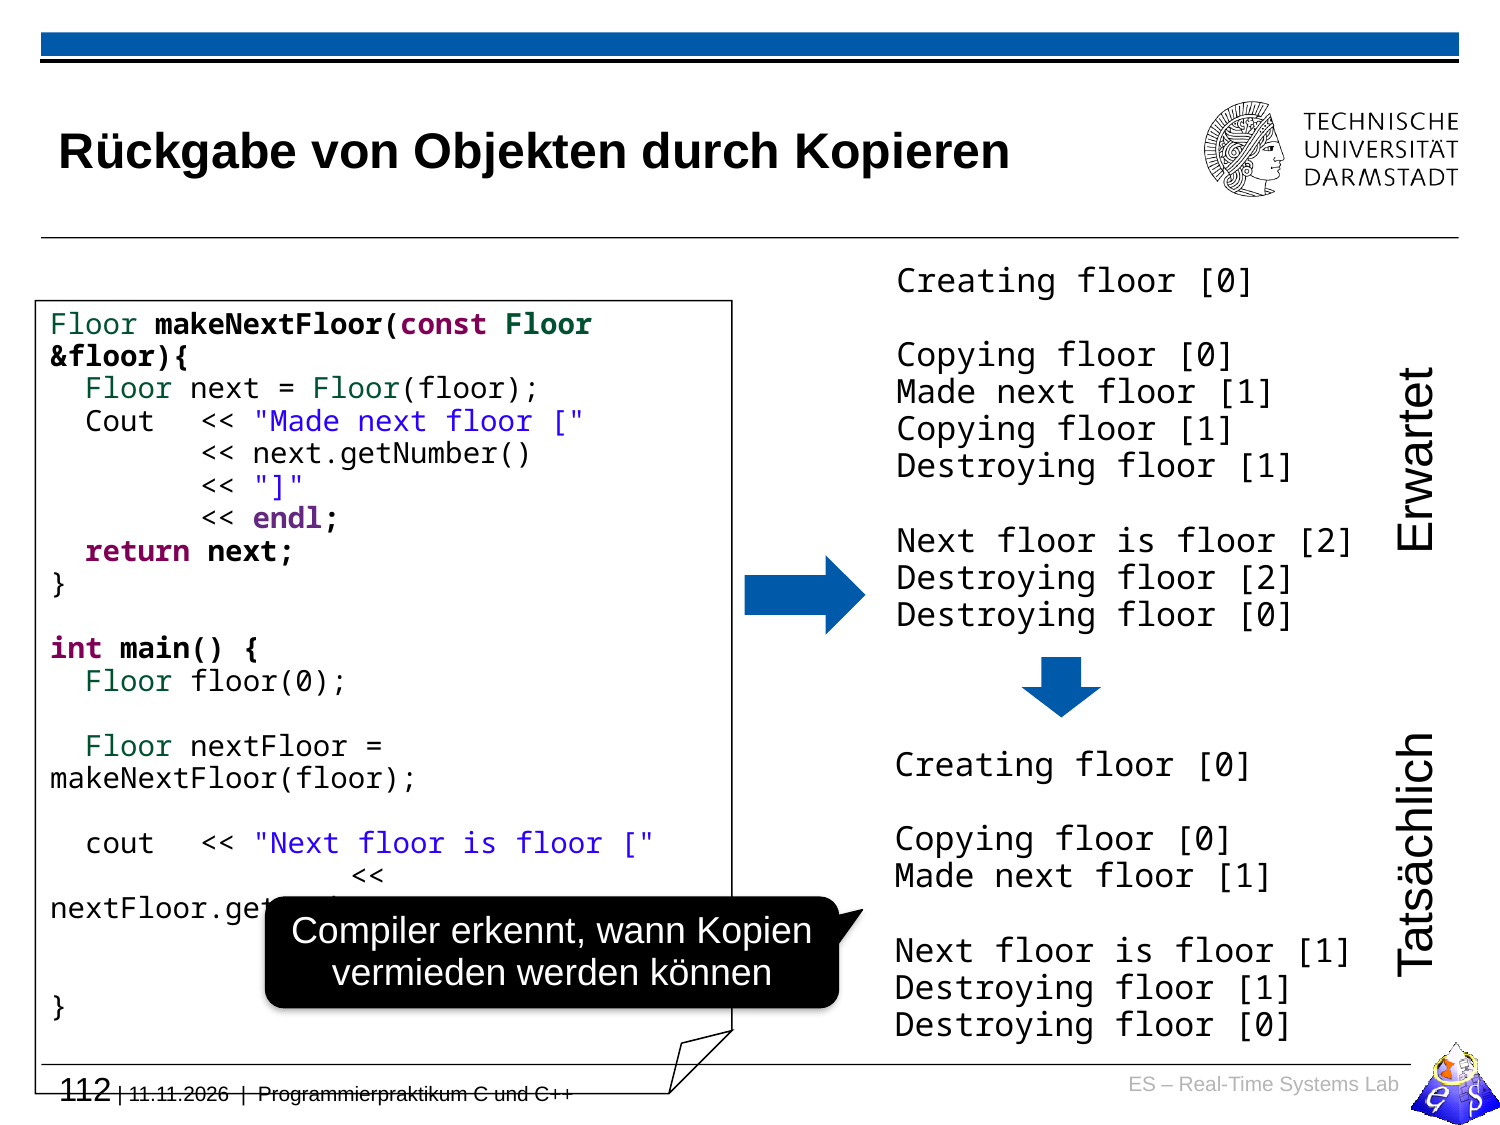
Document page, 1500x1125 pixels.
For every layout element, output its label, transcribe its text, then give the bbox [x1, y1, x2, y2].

text_box Creating floor [0] Copying floor [0] Made next floor [1] Next floor is floor [1] Destroying floor [1] Destroying floor [0] [879, 739, 1400, 1051]
text_box [744, 555, 866, 635]
text_box Creating floor [0] Copying floor [0] Made next floor [1] Copying floor [1] Destroying floor [1] Next floor is floor [2] Destroying floor [2] Destroying floor [0] [881, 255, 1402, 641]
text_box Compiler erkennt, wann Kopien vermieden werden können [264, 896, 864, 1009]
picture [1187, 84, 1483, 214]
text_box Erwartet [1380, 301, 1452, 621]
text_box [1021, 657, 1102, 718]
picture [1411, 1041, 1500, 1125]
text_box Tatsächlich [1380, 695, 1452, 1015]
text_box Floor makeNextFloor(const Floor &floor){ Floor next = Floor(floor); Cout << "Made next floor [" << next.getNumber() << "]" << endl; return next; } int main() { Floor floor(0); Floor nextFloor = makeNextFloor(floor); cout << "Next floor is floor [" << nextFloor.getNumber() << "]" << endl; } [35, 300, 732, 1094]
title Rückgabe von Objekten durch Kopieren [58, 80, 1187, 218]
